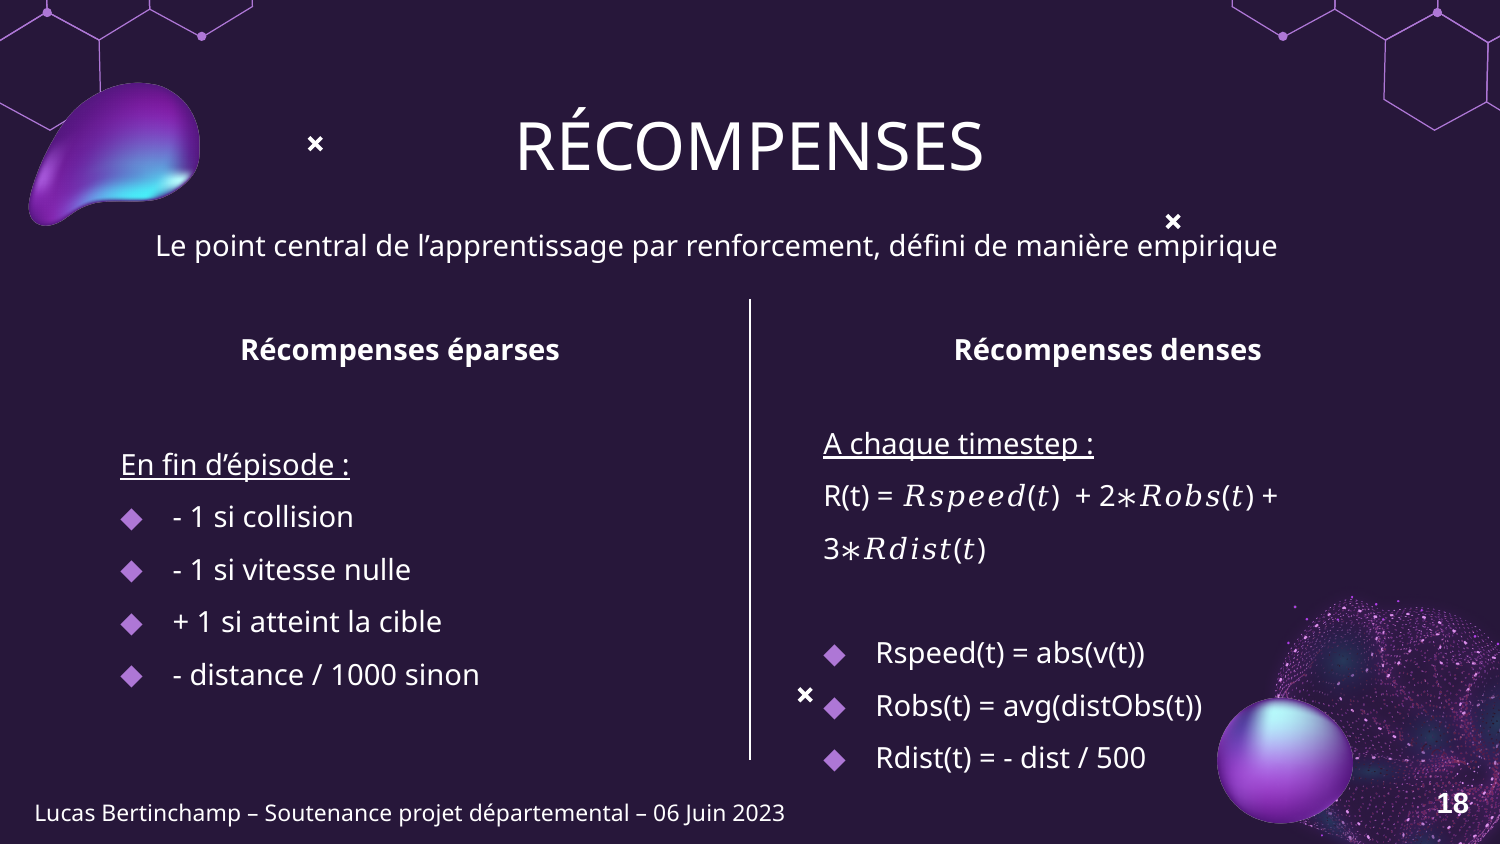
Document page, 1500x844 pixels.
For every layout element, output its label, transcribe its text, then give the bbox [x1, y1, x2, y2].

picture [1198, 591, 1500, 844]
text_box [308, 137, 322, 151]
subtitle Le point central de l’apprentissage par renforcement, défini de manière empirique [117, 212, 1381, 287]
title RÉCOMPENSES [182, 88, 1382, 183]
text_box En fin d’épisode : - 1 si collision - 1 si vitesse nulle + 1 si atteint la cible - distance / 1000 sinon [82, 413, 692, 760]
text_box Lucas Bertinchamp – Soutenance projet départemental – 06 Juin 2023 [19, 783, 1224, 844]
subtitle Récompenses éparses [202, 316, 610, 390]
text_box A chaque timestep : R(t) = 𝑅𝑠𝑝𝑒𝑒𝑑(𝑡) + 2∗𝑅𝑜𝑏𝑠(𝑡) + 3∗𝑅𝑑𝑖𝑠𝑡(𝑡) Rspeed(t) = abs(v(t)) Robs(t) = avg(distObs(t)) Rdist(t) = - dist / 500 [785, 392, 1455, 739]
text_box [1166, 214, 1180, 229]
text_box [798, 688, 812, 702]
text_box Récompenses denses [915, 316, 1325, 390]
picture [0, 58, 221, 254]
